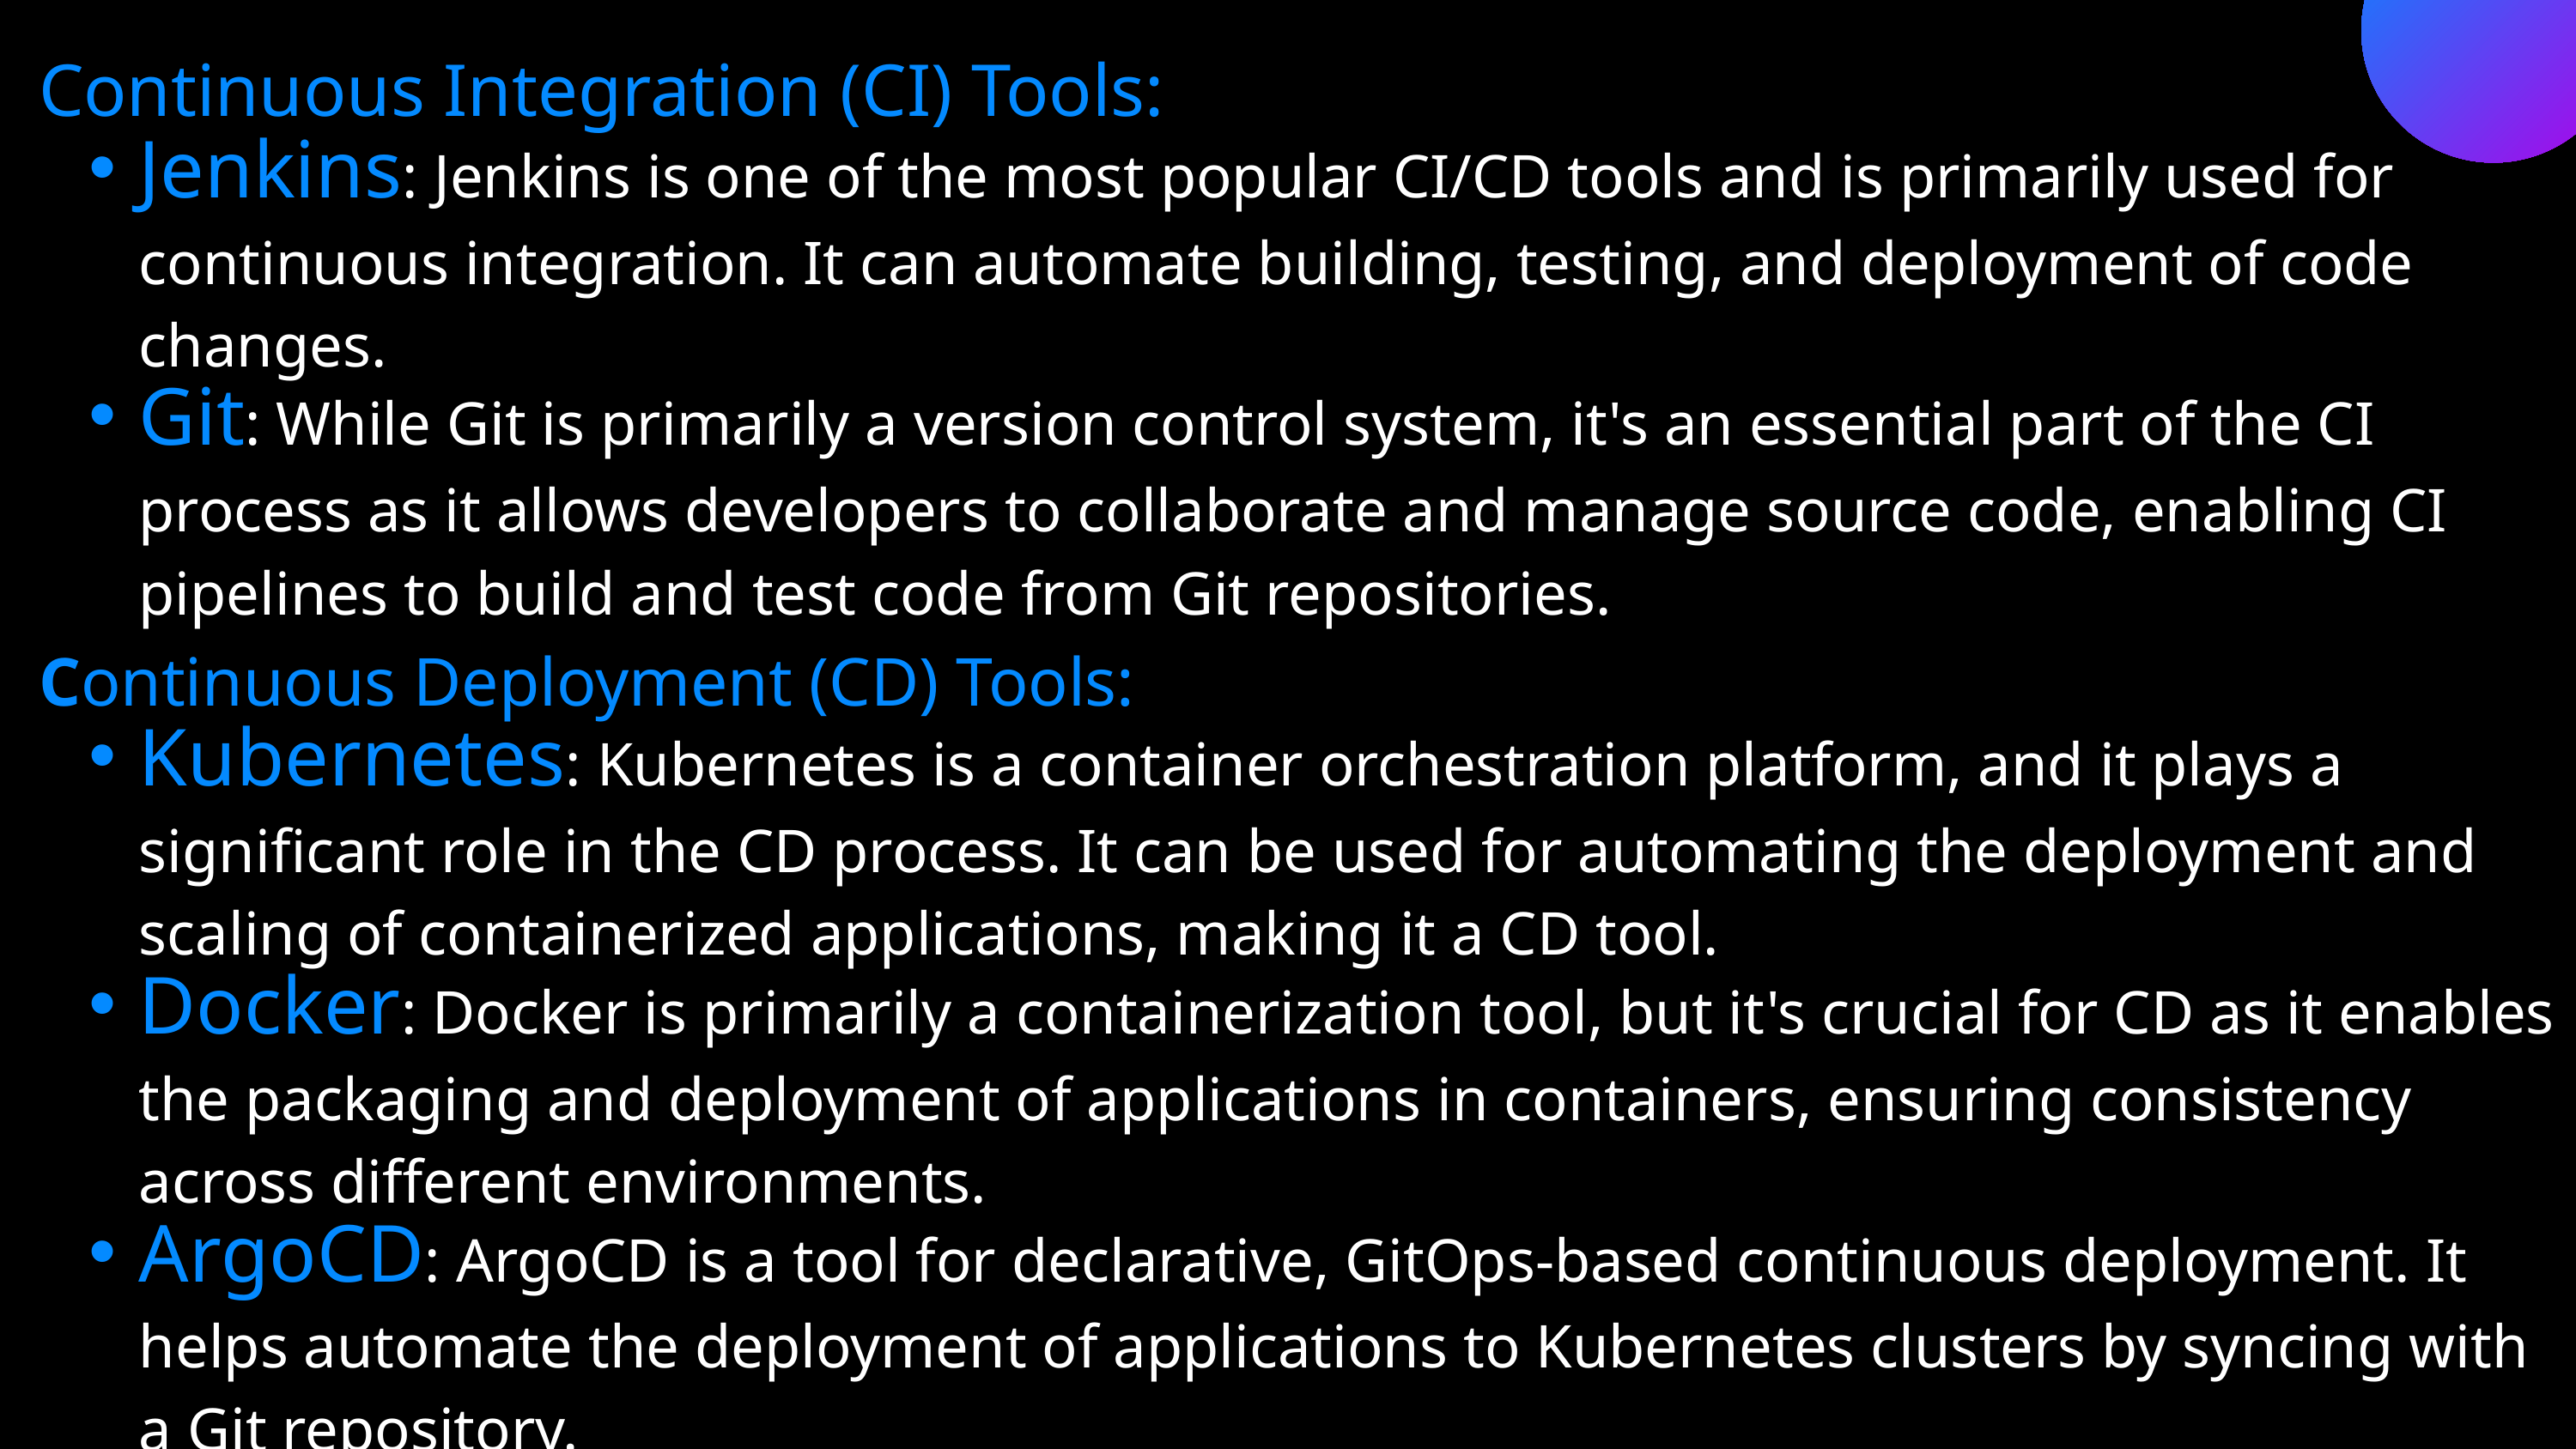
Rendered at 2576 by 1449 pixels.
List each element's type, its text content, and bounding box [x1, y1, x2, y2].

text_box Continuous Integration (CI) Tools: Jenkins: Jenkins is one of the most popular CI/CD tools and is primarily used for continuous integration. It can automate building, testing, and deployment of code changes. Git: While Git is primarily a version control system, it's an essential part of the CI process as it allows developers to collaborate and manage source code, enabling CI pipelines to build and test code from Git repositories. Continuous Deployment (CD) Tools: Kubernetes: Kubernetes is a container orchestration platform, and it plays a significant role in the CD process. It can be used for automating the deployment and scaling of containerized applications, making it a CD tool. Docker: Docker is primarily a containerization tool, but it's crucial for CD as it enables the packaging and deployment of applications in containers, ensuring consistency across different environments. ArgoCD: ArgoCD is a tool for declarative, GitOps-based continuous deployment. It helps automate the deployment of applications to Kubernetes clusters by syncing with a Git repository. [39, 30, 2576, 1449]
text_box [2360, 0, 2576, 163]
